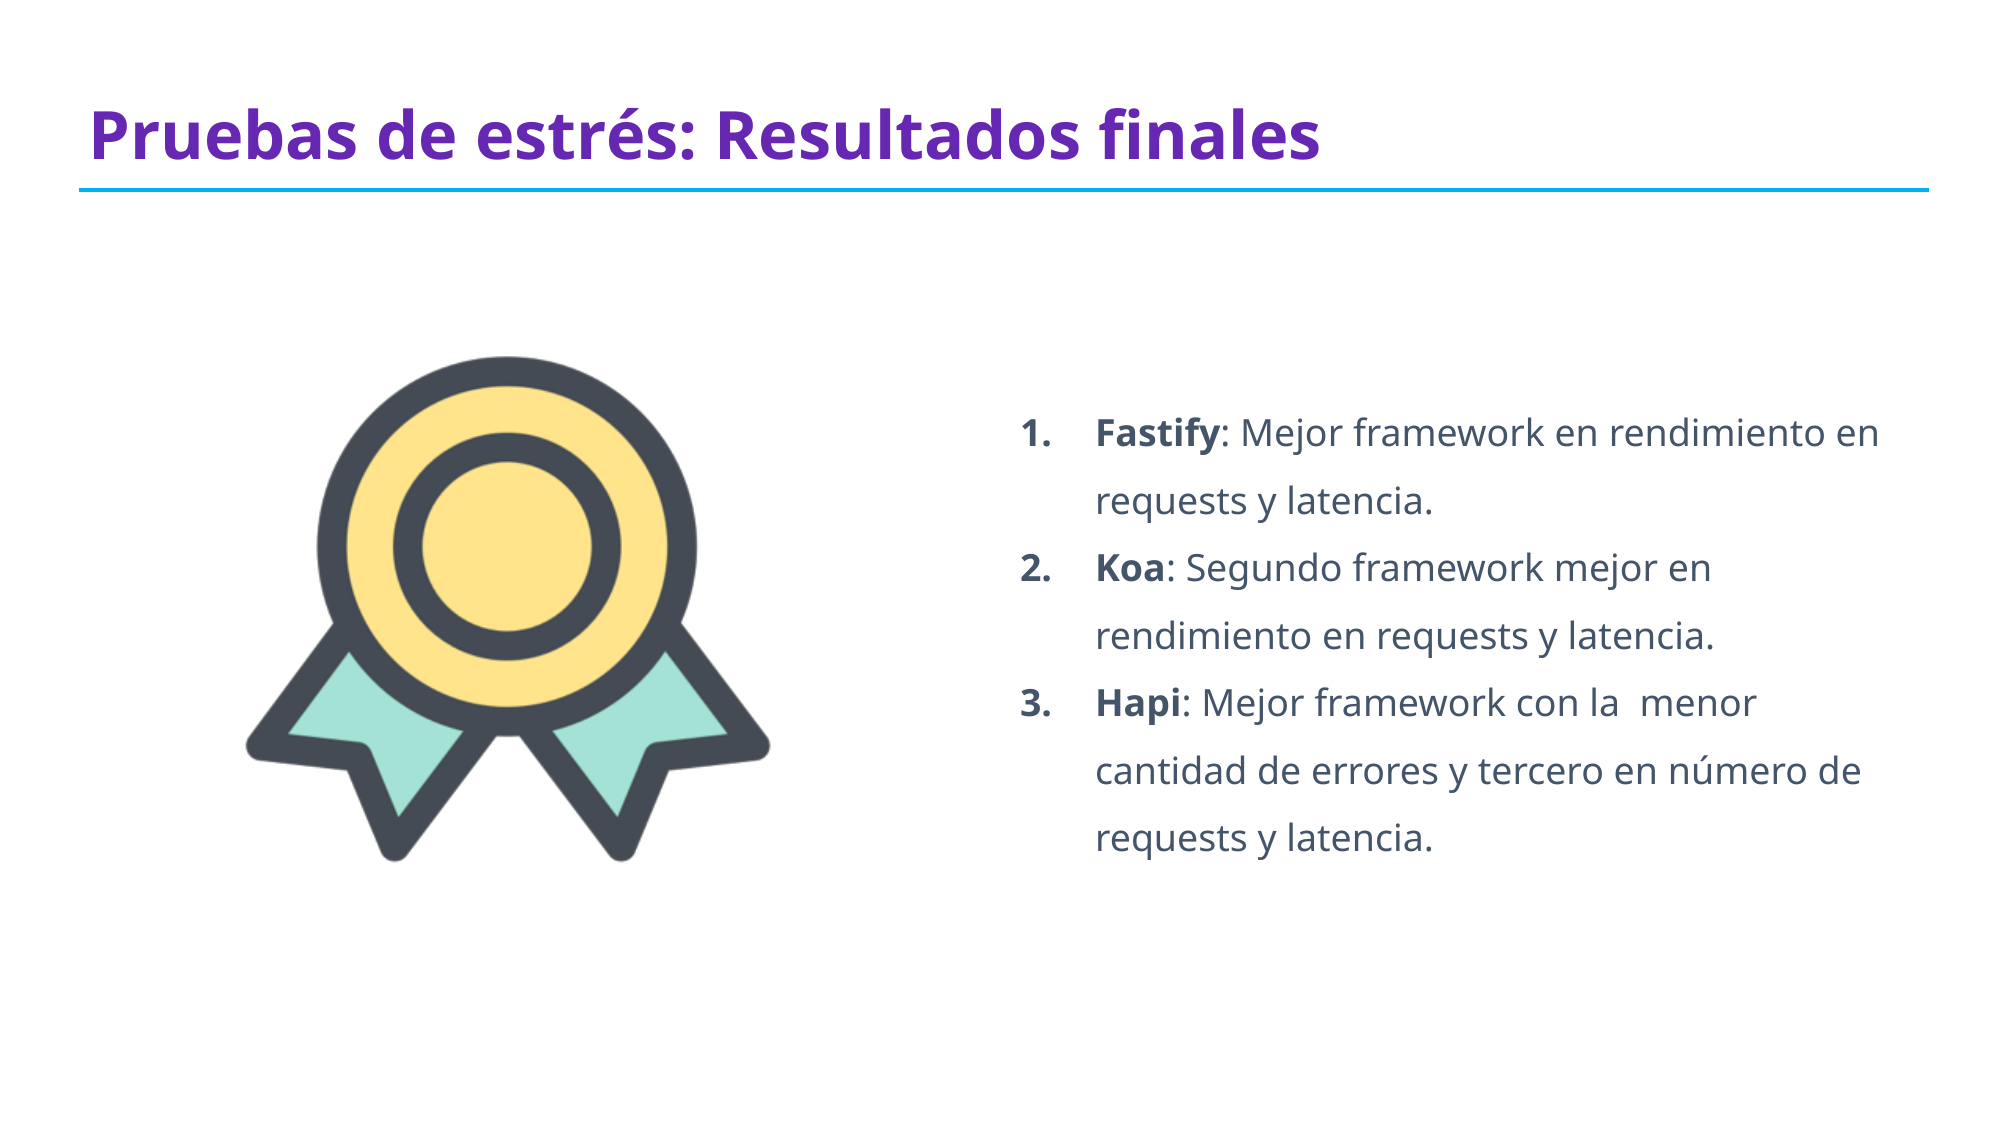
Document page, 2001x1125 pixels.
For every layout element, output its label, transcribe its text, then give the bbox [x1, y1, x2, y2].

picture [243, 341, 777, 875]
title Pruebas de estrés: Resultados finales [68, 82, 1932, 174]
text_box Fastify: Mejor framework en rendimiento en requests y latencia. Koa: Segundo framework mejor en rendimiento en requests y latencia. Hapi: Mejor framework con la menor cantidad de errores y tercero en número de requests y latencia. [999, 296, 1929, 949]
